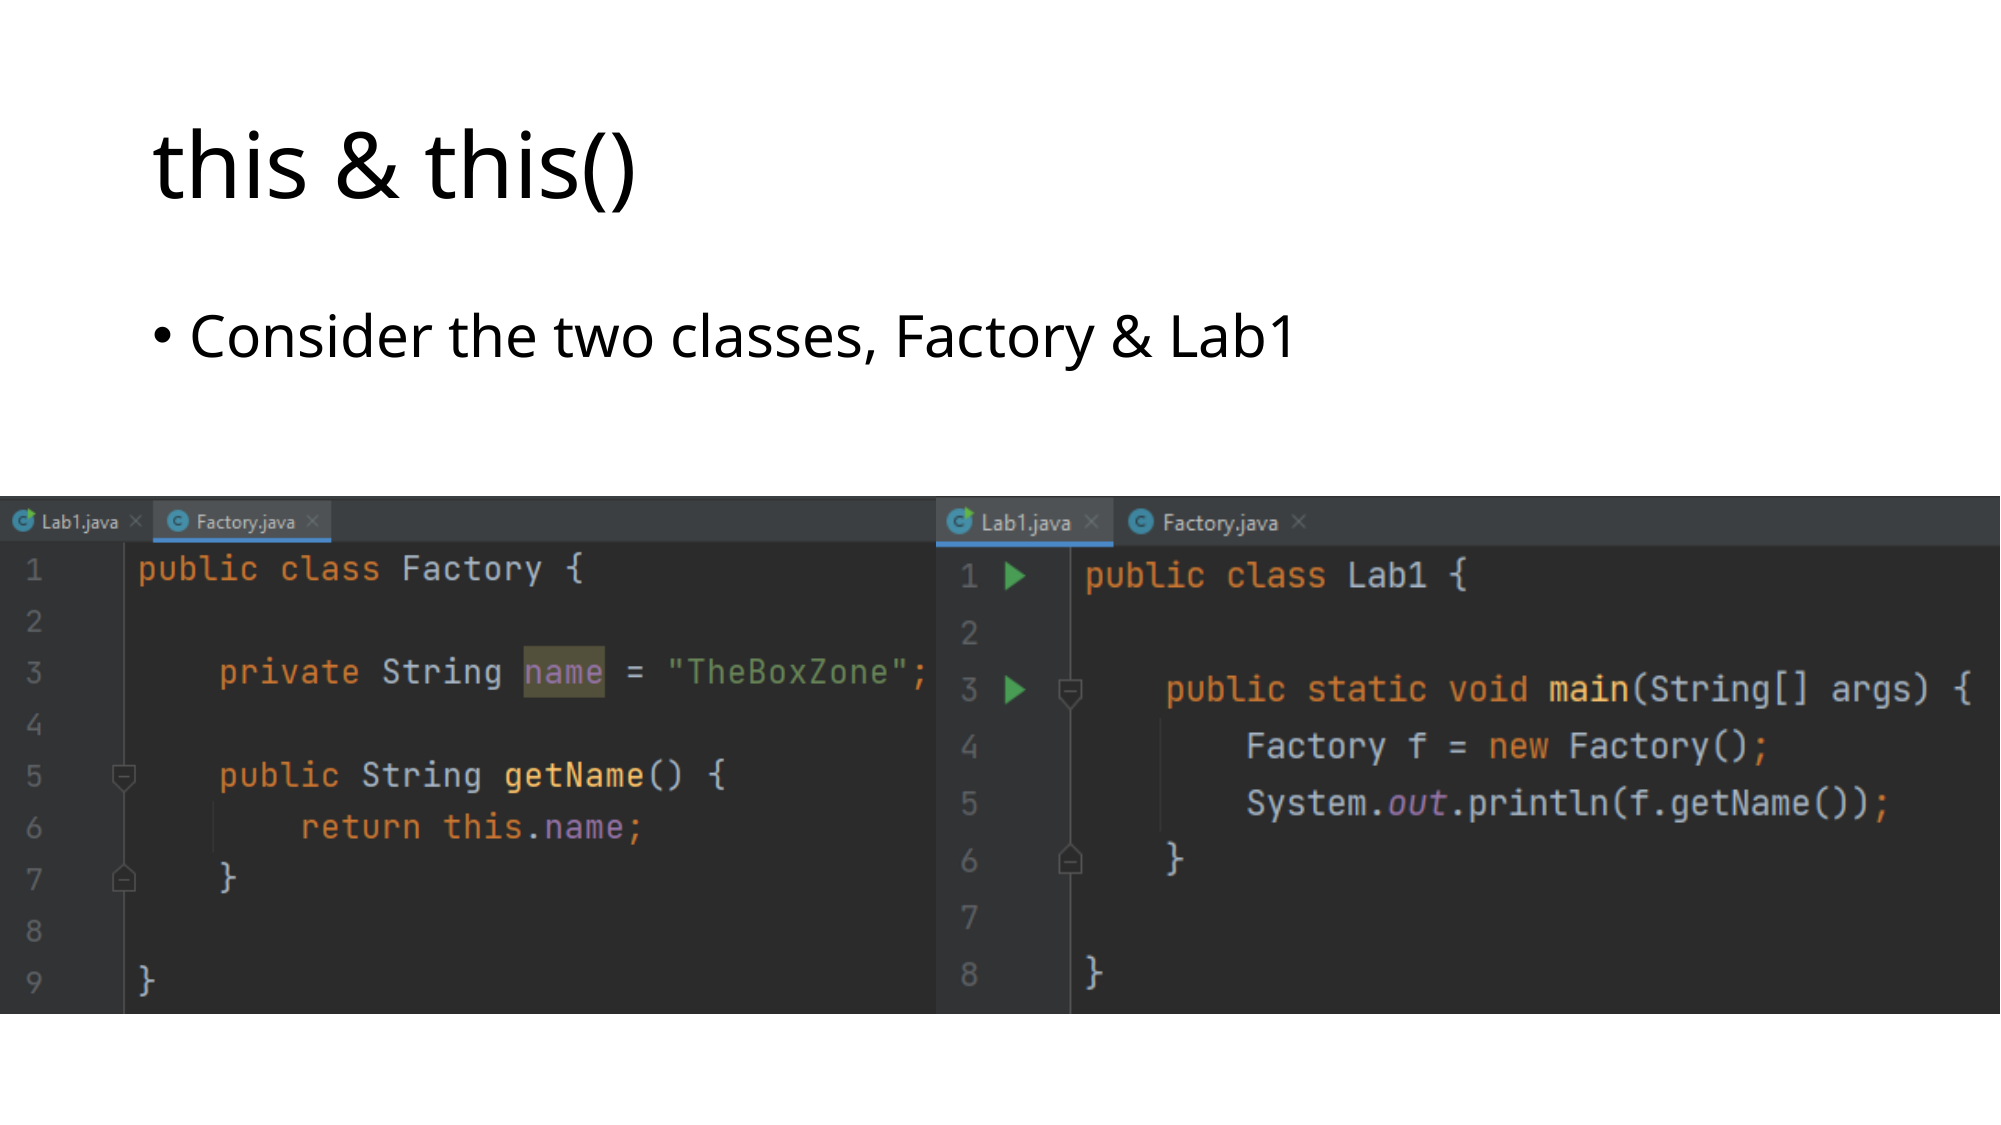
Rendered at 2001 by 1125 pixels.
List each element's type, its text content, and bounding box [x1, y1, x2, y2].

picture [0, 496, 2000, 1014]
list Consider the two classes, Factory & Lab1 [137, 299, 1863, 496]
title this & this() [137, 59, 1863, 278]
